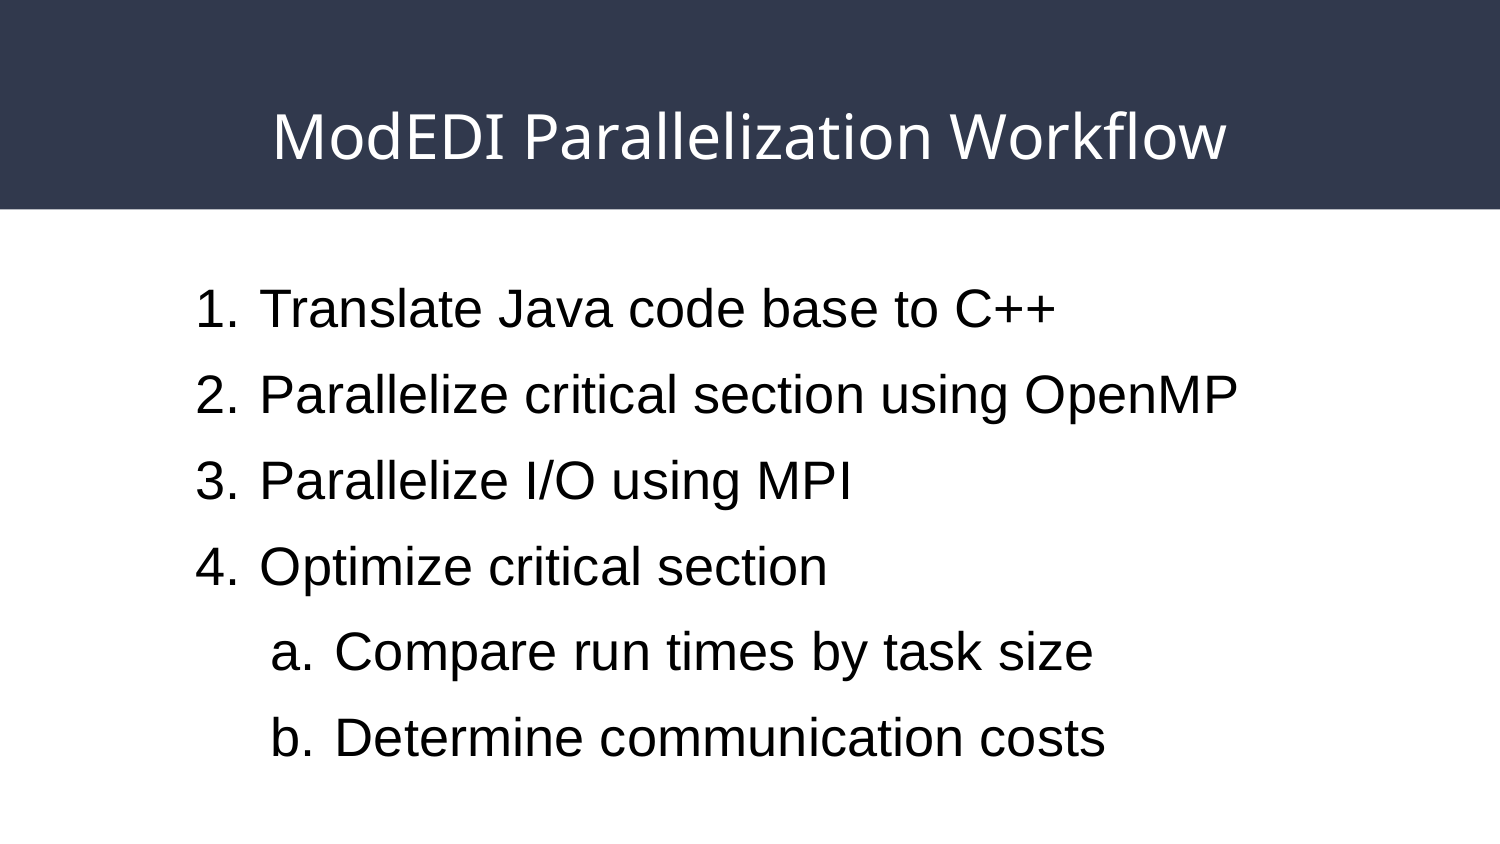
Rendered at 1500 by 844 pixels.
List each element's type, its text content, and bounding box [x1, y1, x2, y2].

title ModEDI Parallelization Workflow [51, 82, 1449, 185]
text_box Translate Java code base to C++ Parallelize critical section using OpenMP Parallelize I/O using MPI Optimize critical section Compare run times by task size Determine communication costs [169, 258, 1339, 844]
